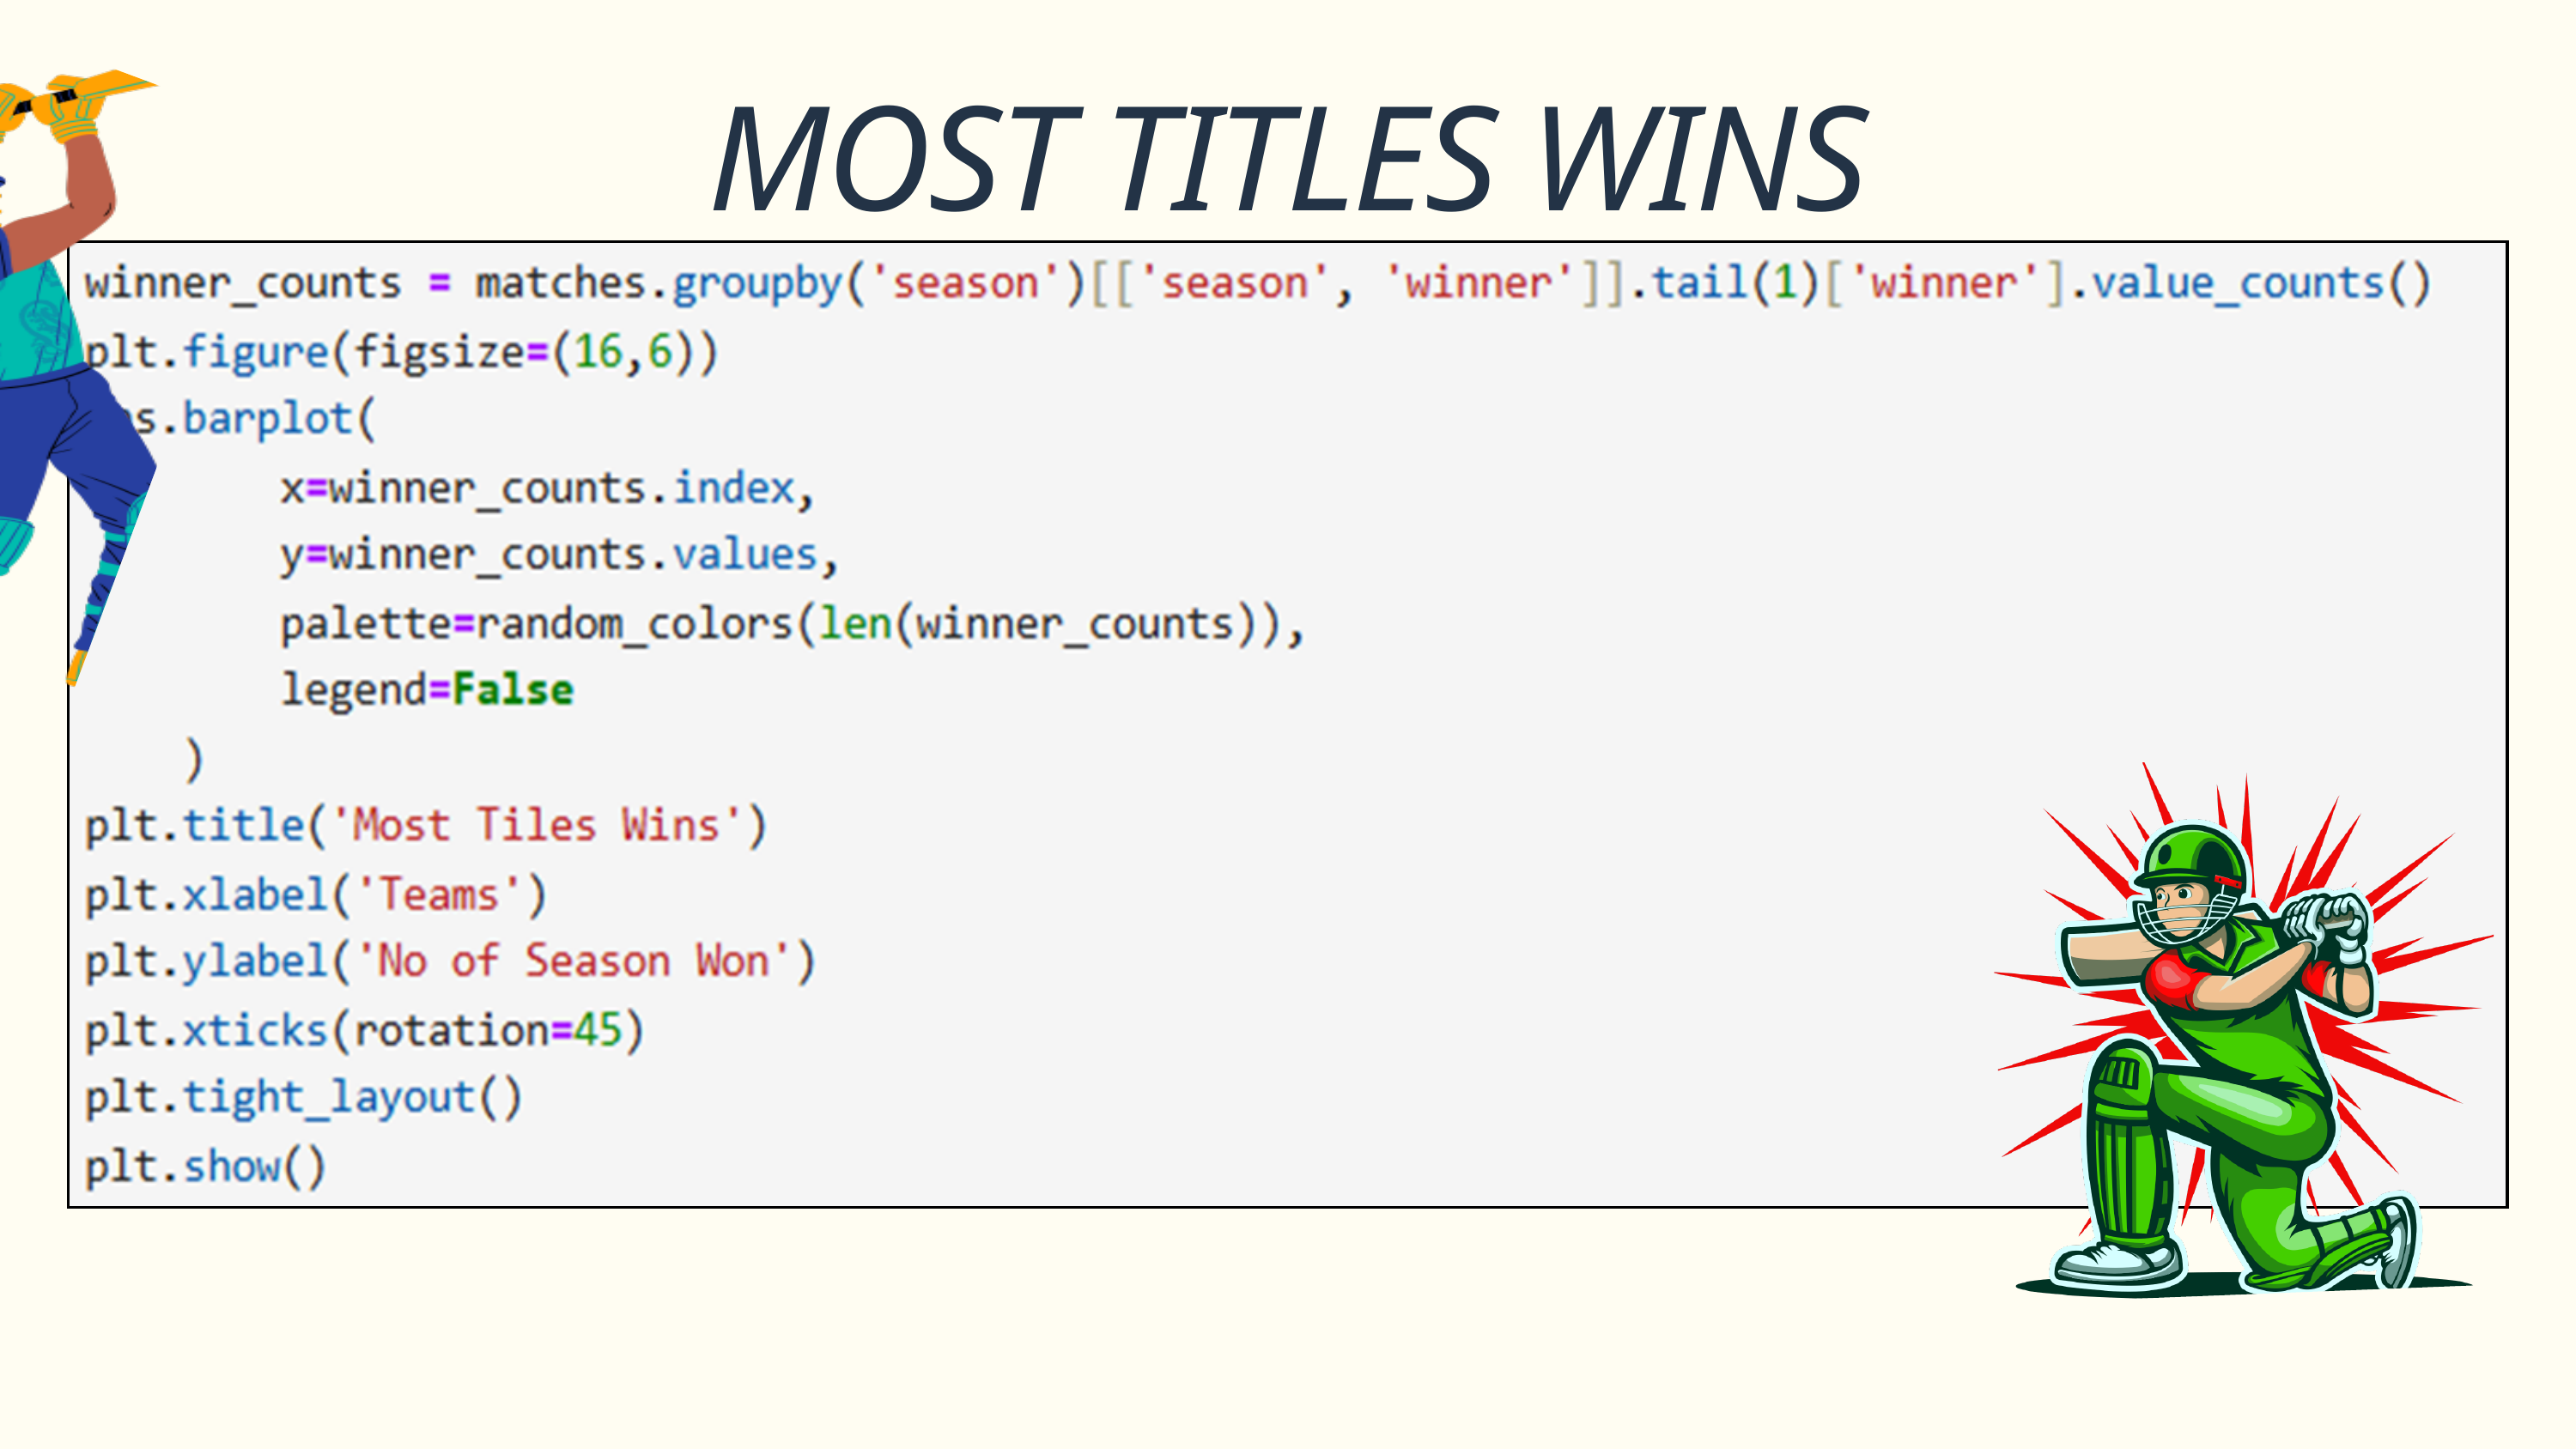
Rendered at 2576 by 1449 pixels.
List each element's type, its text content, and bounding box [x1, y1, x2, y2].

text_box [0, 27, 283, 692]
text_box MOST TITLES WINS [417, 36, 2159, 239]
text_box [1986, 749, 2508, 1304]
text_box [68, 241, 2508, 1208]
